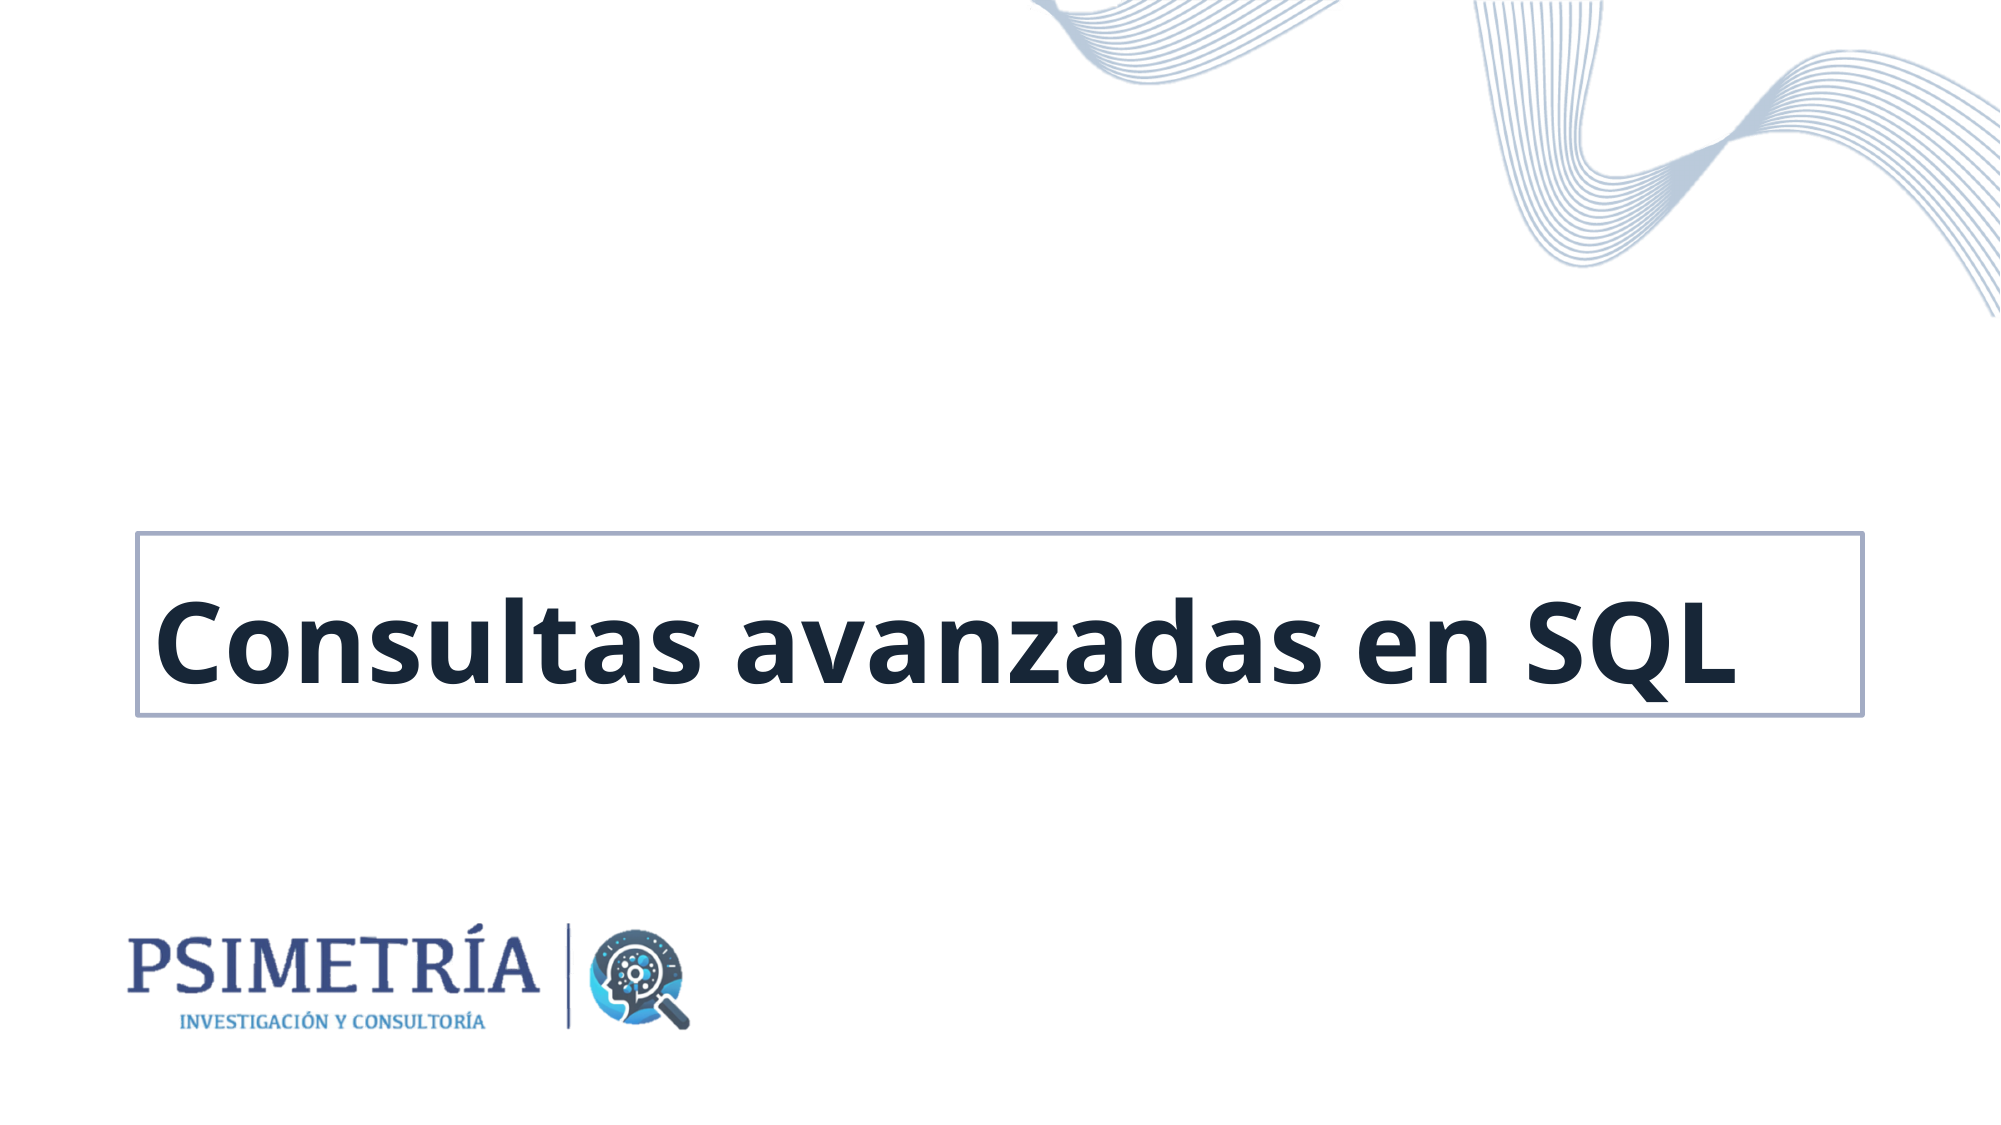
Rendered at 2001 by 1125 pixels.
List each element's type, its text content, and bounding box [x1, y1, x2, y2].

title Consultas avanzadas en SQL [135, 531, 1865, 718]
